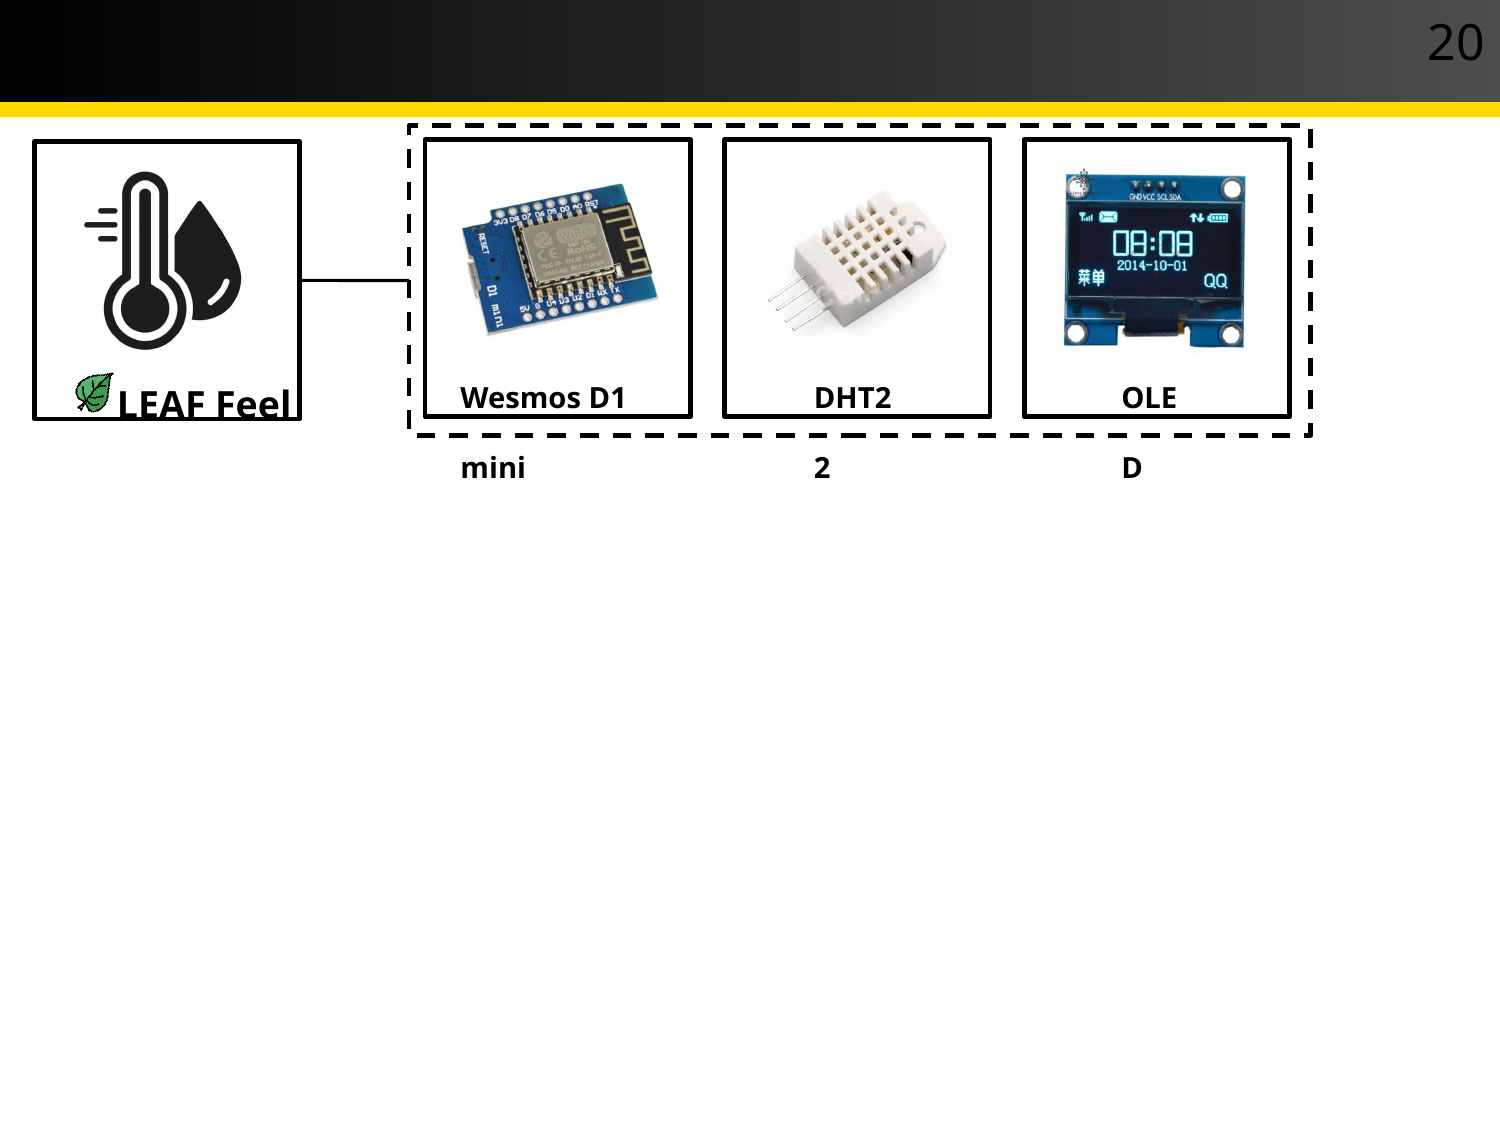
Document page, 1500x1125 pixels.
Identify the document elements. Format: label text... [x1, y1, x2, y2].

text_box Wesmos D1 mini [445, 436, 680, 492]
picture [58, 352, 132, 427]
picture [757, 178, 971, 352]
text_box [408, 125, 1312, 436]
text_box LEAF Feel (cont’d) [0, 9, 1326, 91]
text_box OLED [1106, 436, 1208, 492]
picture [1058, 165, 1256, 356]
text_box DHT22 [798, 436, 908, 492]
text_box [33, 141, 301, 420]
text_box LEAF Feel [102, 328, 311, 434]
picture [453, 181, 665, 340]
picture [78, 167, 246, 351]
slide_number 20 [1356, 0, 1500, 87]
